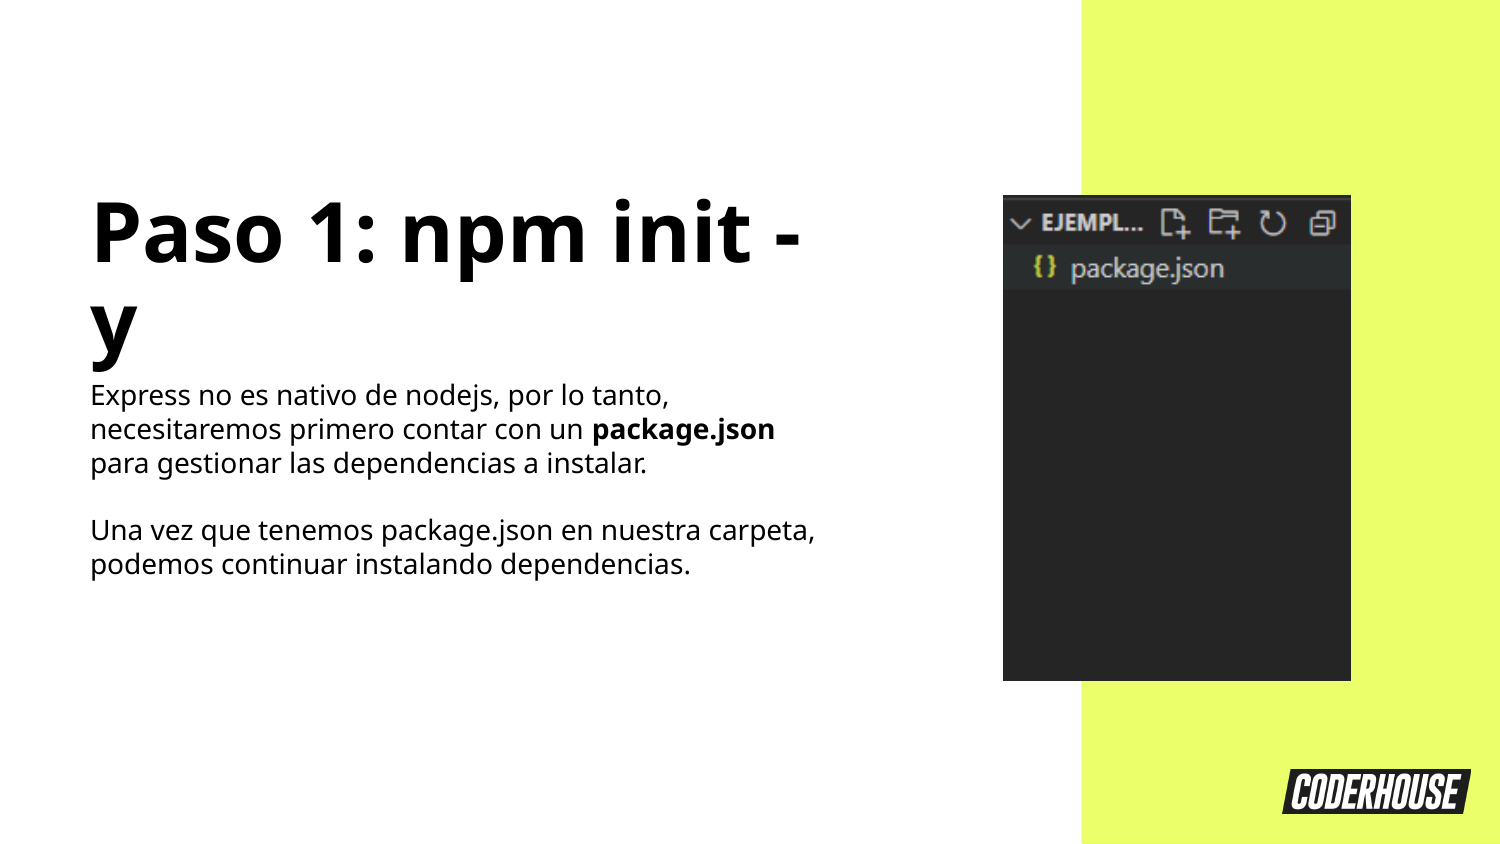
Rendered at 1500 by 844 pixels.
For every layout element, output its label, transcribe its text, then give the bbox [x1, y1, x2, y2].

text_box Express no es nativo de nodejs, por lo tanto, necesitaremos primero contar con un package.json para gestionar las dependencias a instalar. Una vez que tenemos package.json en nuestra carpeta, podemos continuar instalando dependencias. [75, 362, 851, 595]
picture [1281, 769, 1471, 814]
picture [0, 0, 1351, 844]
text_box Paso 1: npm init -y [75, 175, 851, 362]
